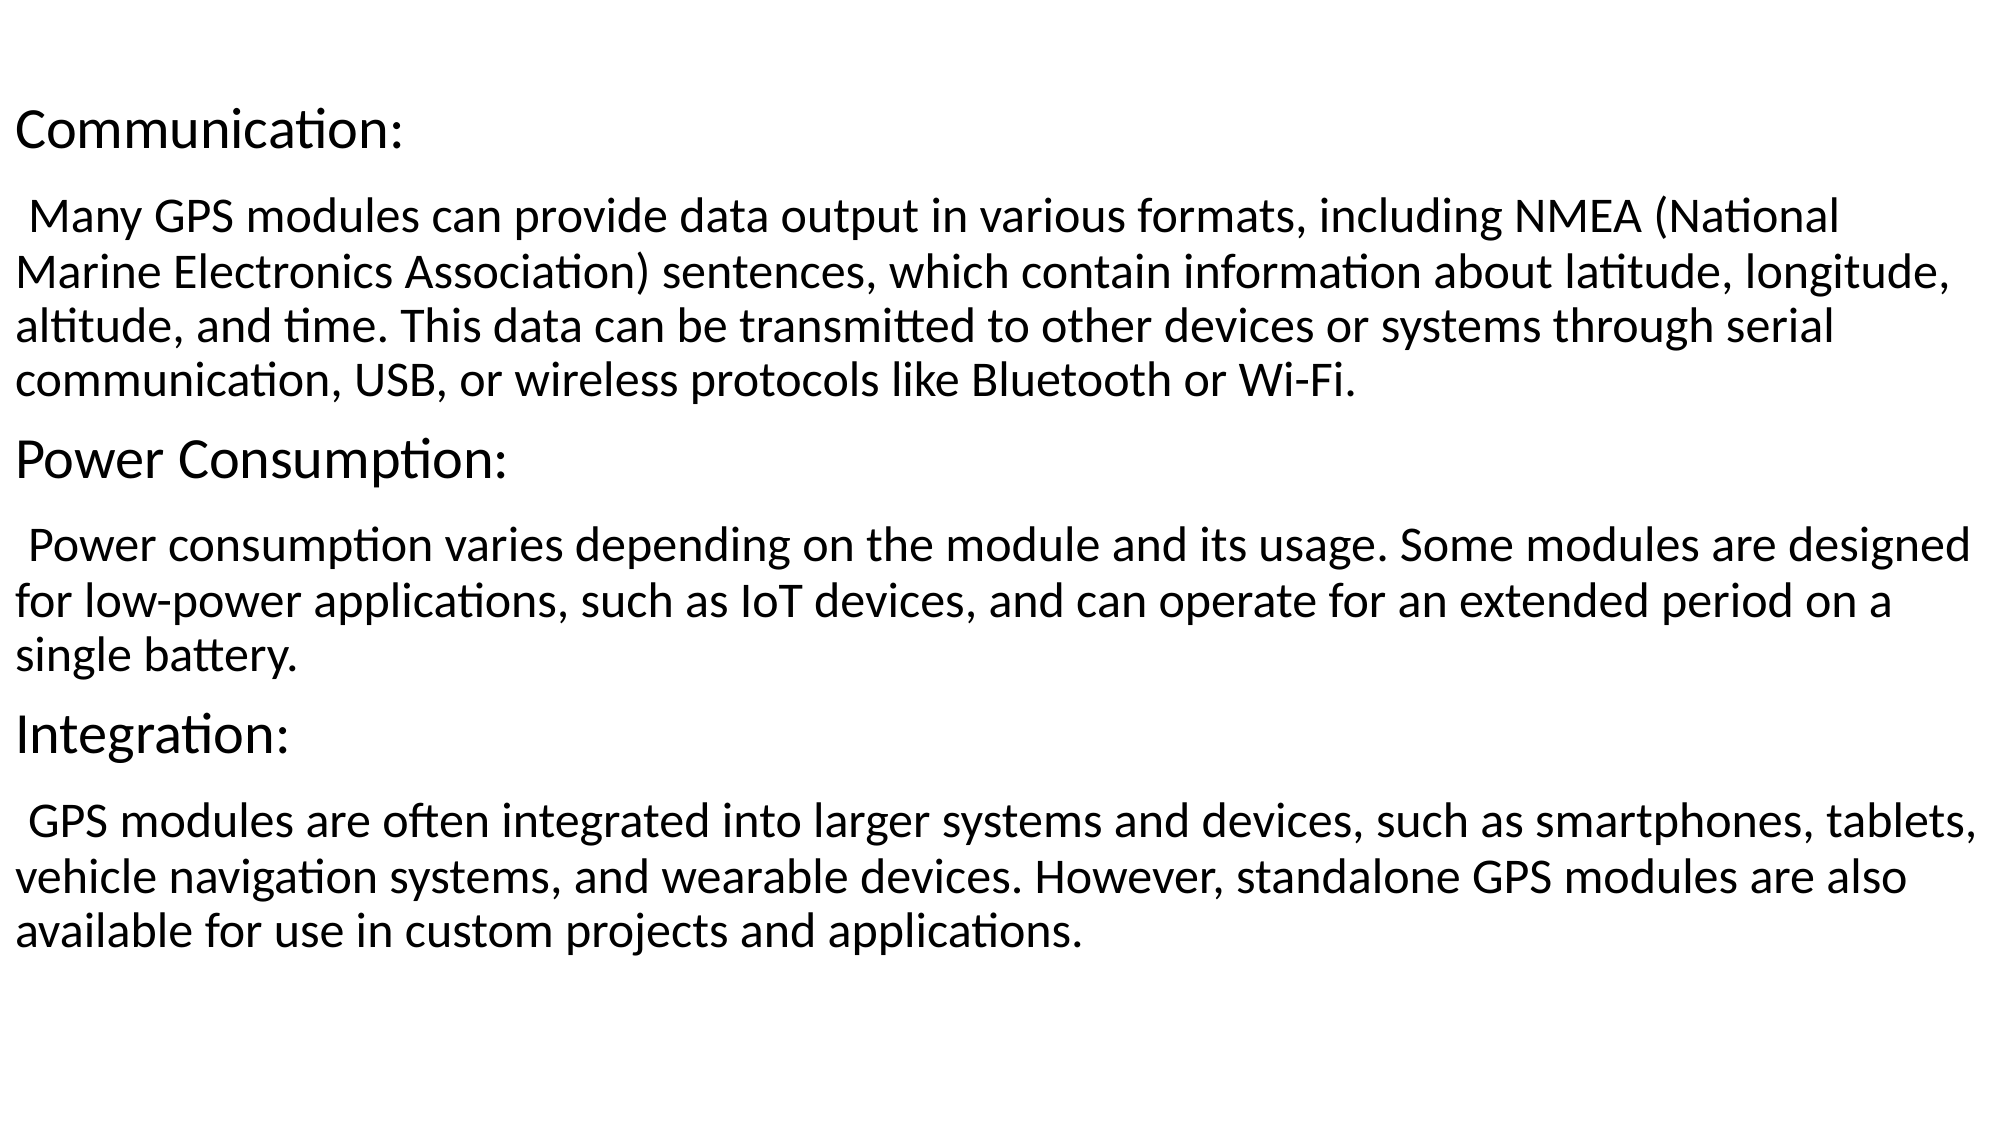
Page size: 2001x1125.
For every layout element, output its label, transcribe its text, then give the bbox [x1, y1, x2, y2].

list Communication: Many GPS modules can provide data output in various formats, including NMEA (National Marine Electronics Association) sentences, which contain information about latitude, longitude, altitude, and time. This data can be transmitted to other devices or systems through serial communication, USB, or wireless protocols like Bluetooth or Wi-Fi. Power Consumption: Power consumption varies depending on the module and its usage. Some modules are designed for low-power applications, such as IoT devices, and can operate for an extended period on a single battery. Integration: GPS modules are often integrated into larger systems and devices, such as smartphones, tablets, vehicle navigation systems, and wearable devices. However, standalone GPS modules are also available for use in custom projects and applications. [0, 0, 2000, 1125]
